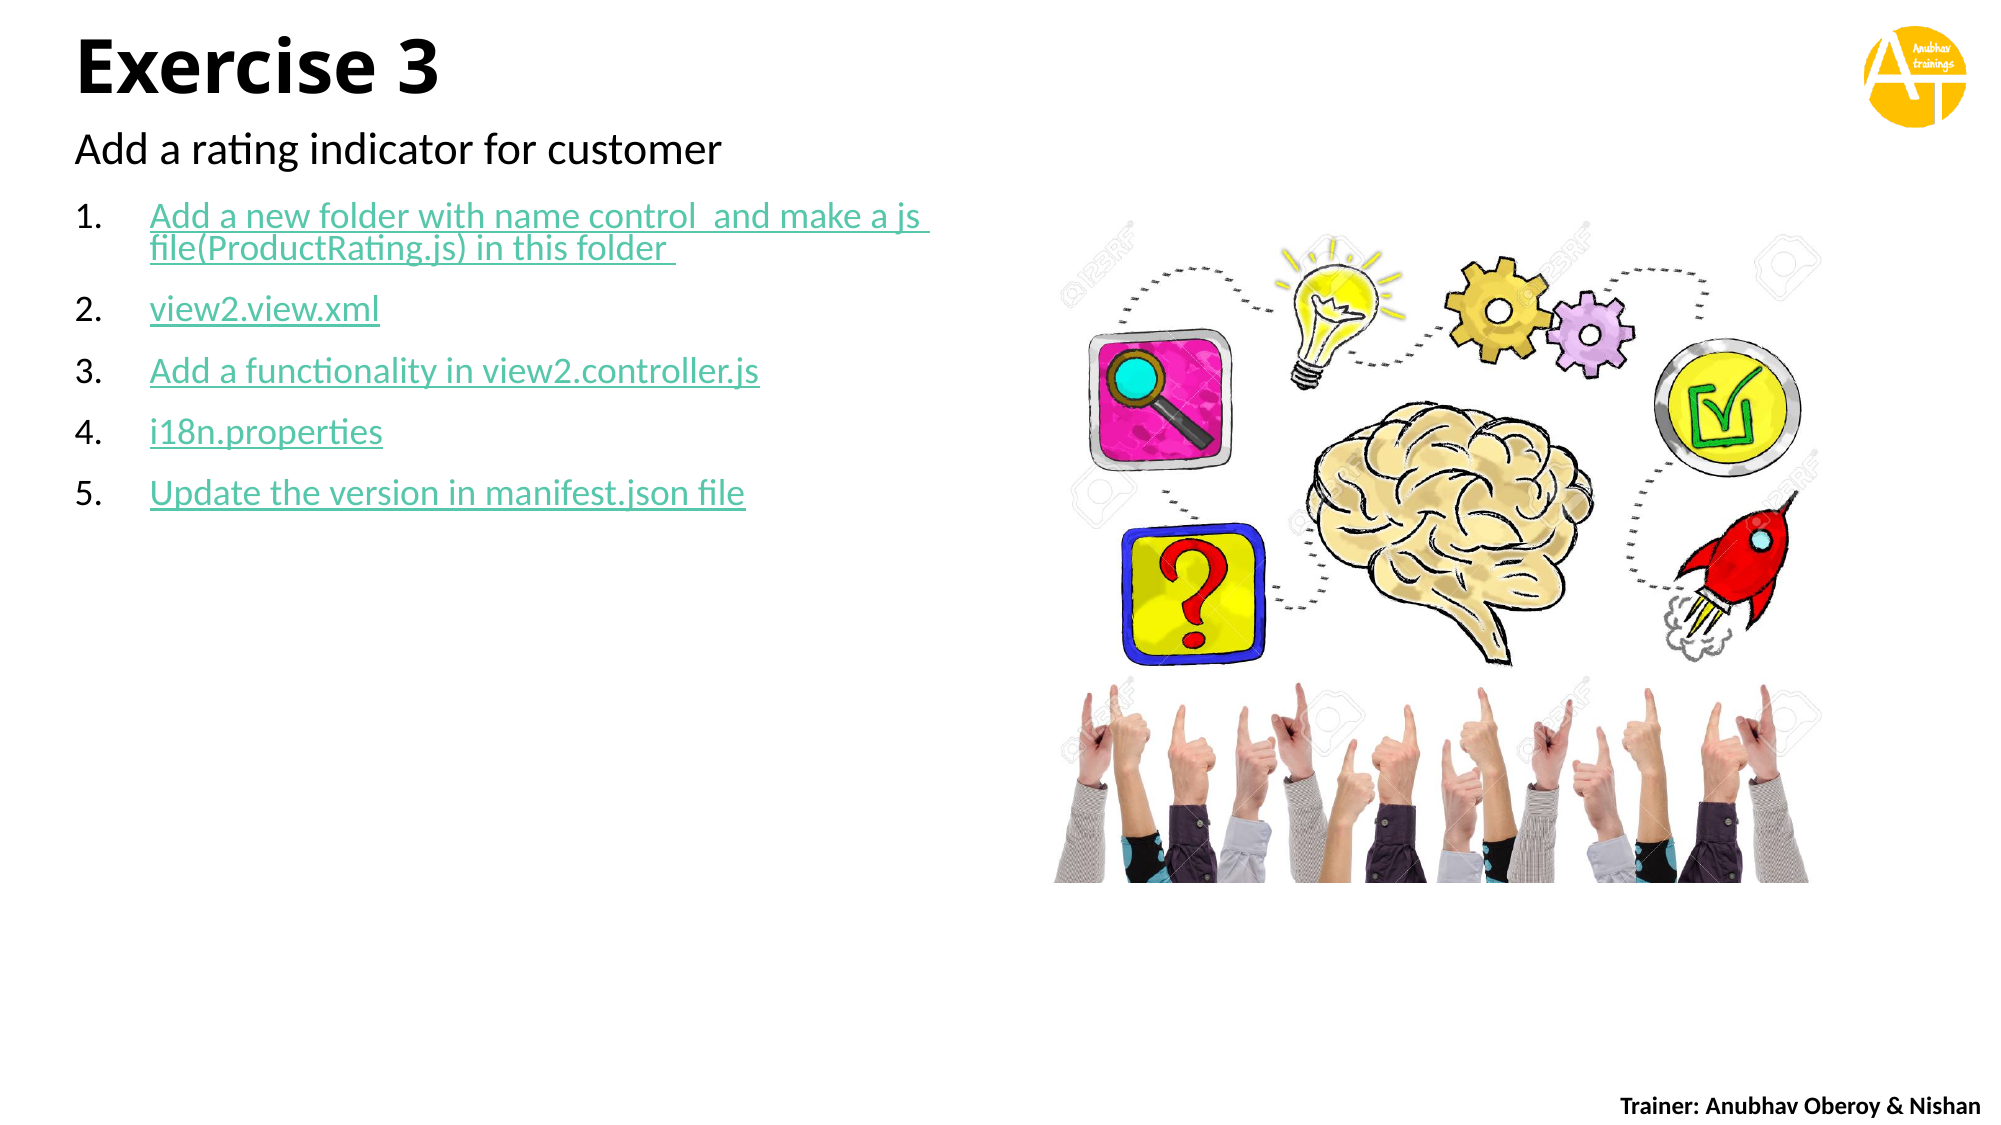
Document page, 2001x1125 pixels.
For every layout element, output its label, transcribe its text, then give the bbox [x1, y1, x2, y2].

picture [1037, 201, 1844, 883]
list Add a rating indicator for customer Add a new folder with name control and make a js file(ProductRating.js) in this folder view2.view.xml Add a functionality in view2.controller.js i18n.properties Update the version in manifest.json file [59, 136, 958, 1003]
picture [1853, 19, 1972, 136]
footer Trainer: Anubhav Oberoy & Nishan [1568, 1081, 1998, 1125]
title Exercise 3 [59, 2, 1785, 136]
